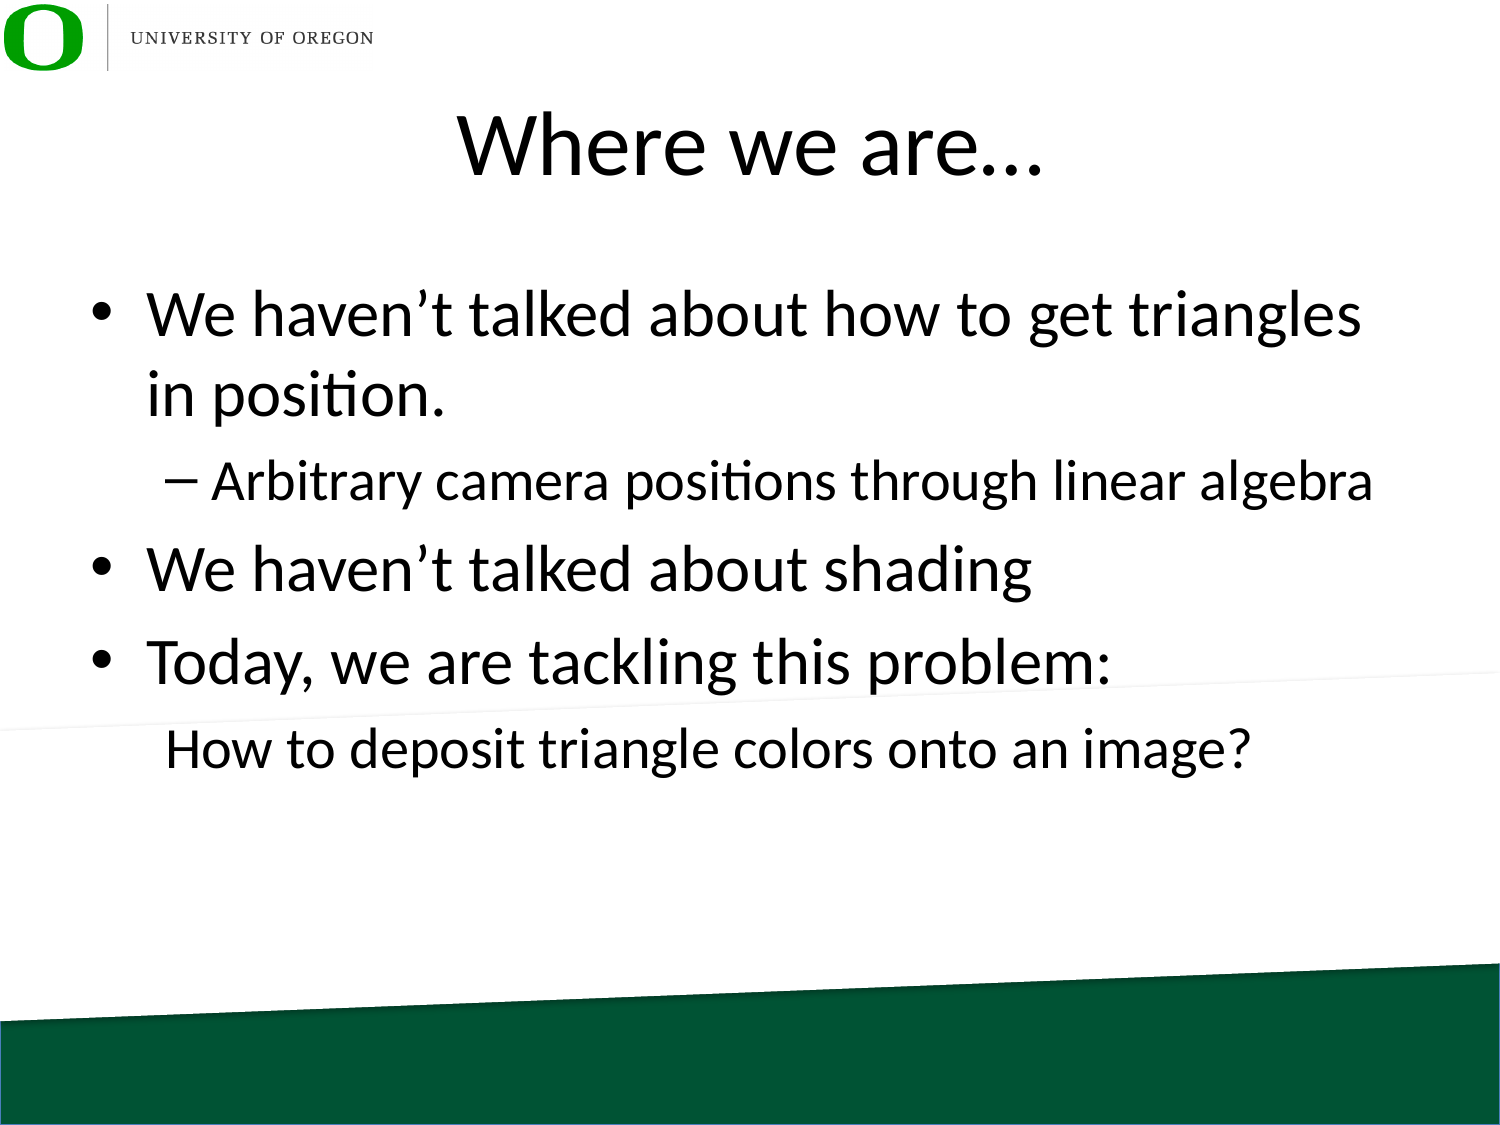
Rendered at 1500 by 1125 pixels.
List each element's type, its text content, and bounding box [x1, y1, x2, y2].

list We haven’t talked about how to get triangles in position. Arbitrary camera positions through linear algebra We haven’t talked about shading Today, we are tackling this problem: How to deposit triangle colors onto an image? [75, 262, 1425, 1005]
title Where we are… [75, 45, 1425, 233]
picture [4, 4, 373, 71]
